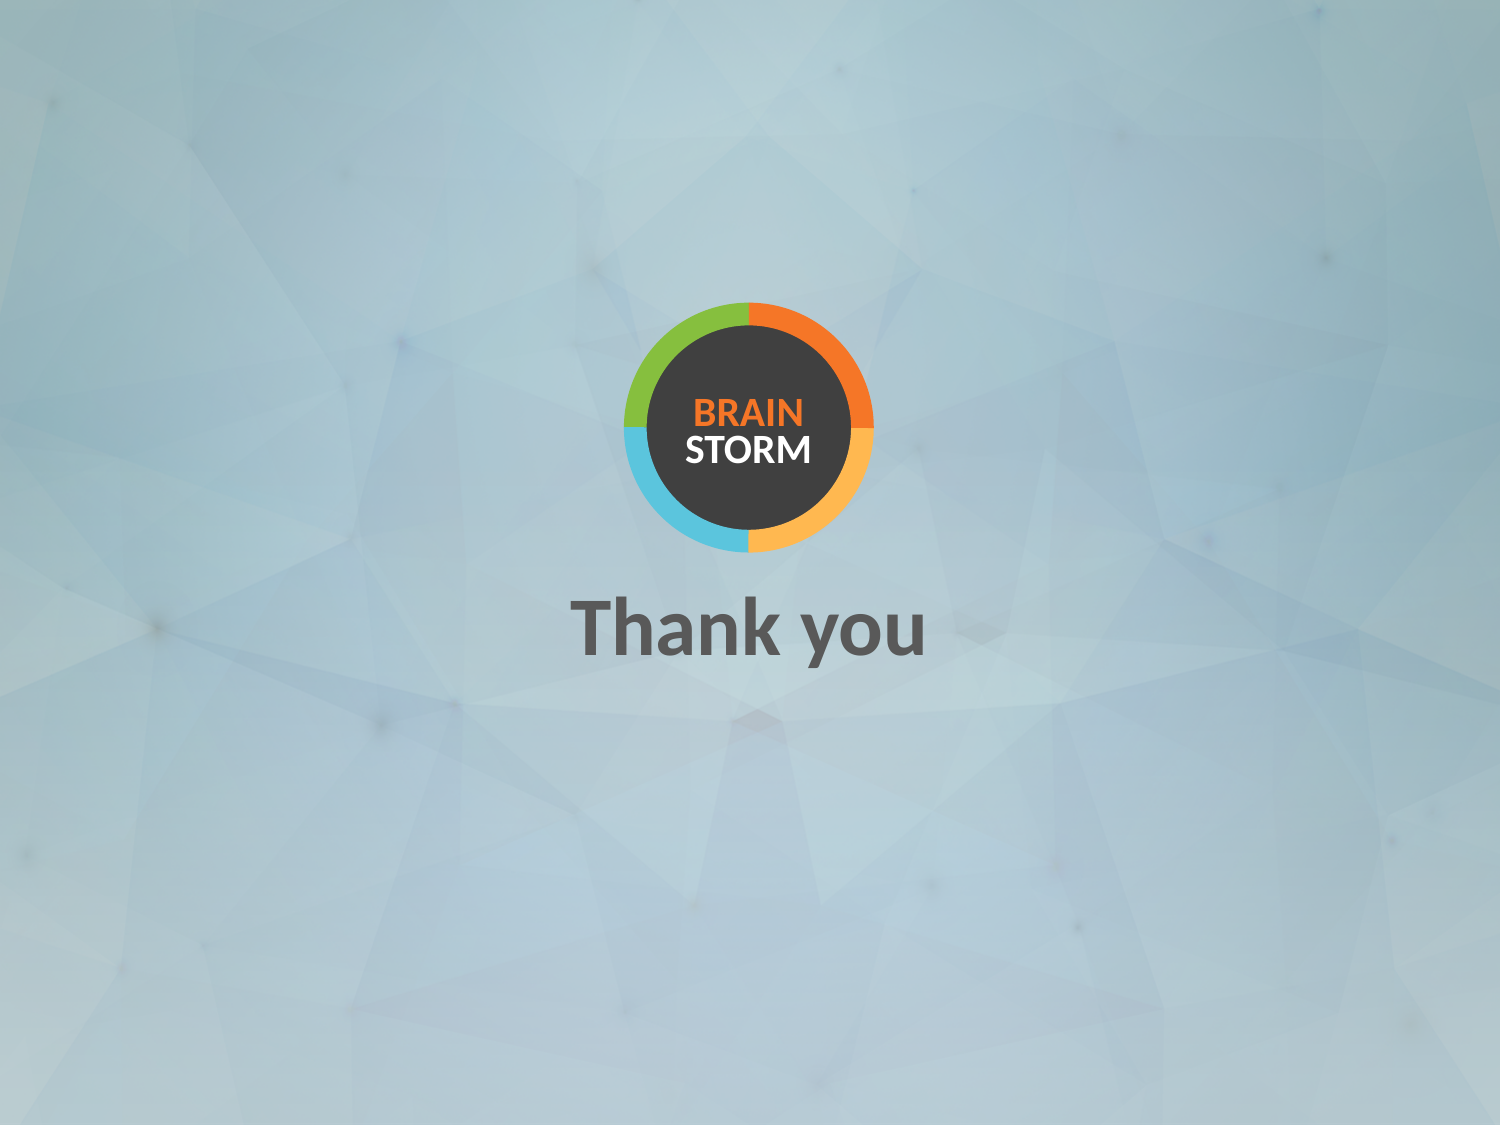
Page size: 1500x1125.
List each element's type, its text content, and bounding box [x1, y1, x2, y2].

subtitle [847, 428, 857, 492]
picture [0, 0, 1500, 1125]
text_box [647, 376, 850, 481]
title Thank you [300, 578, 1199, 666]
